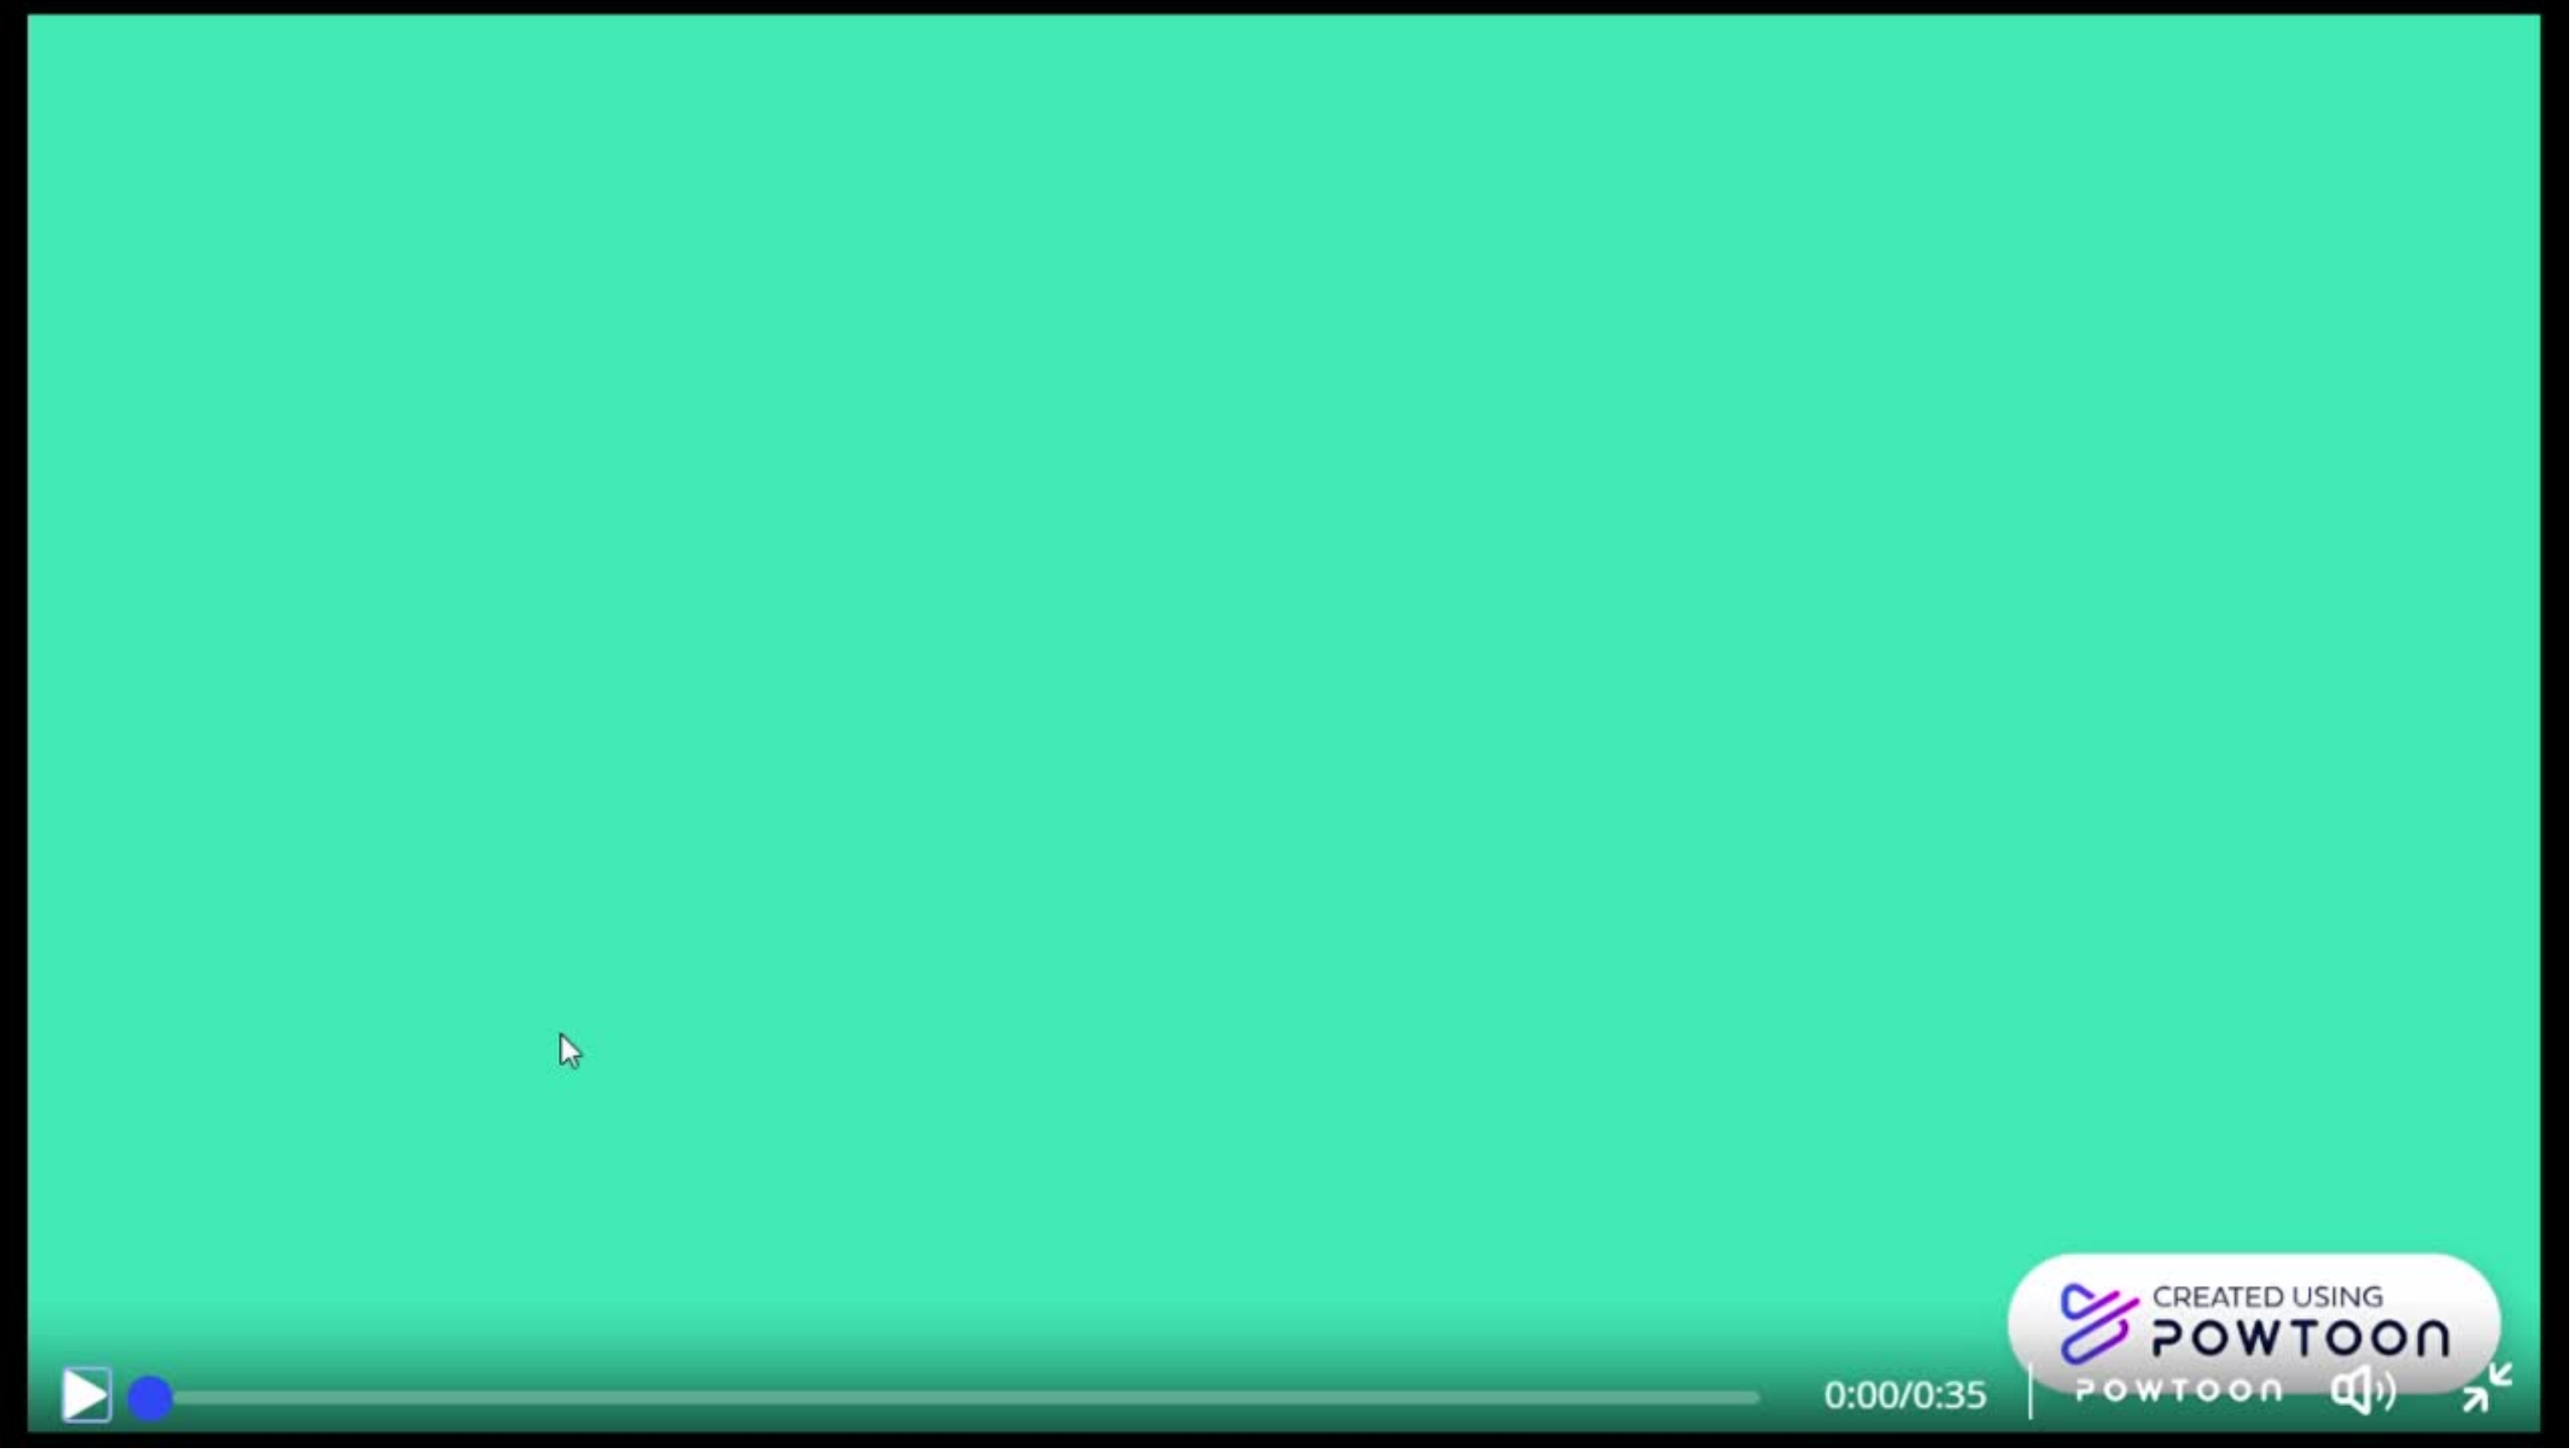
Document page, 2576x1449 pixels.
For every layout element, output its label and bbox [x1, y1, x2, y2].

text_box [0, 0, 2570, 1449]
